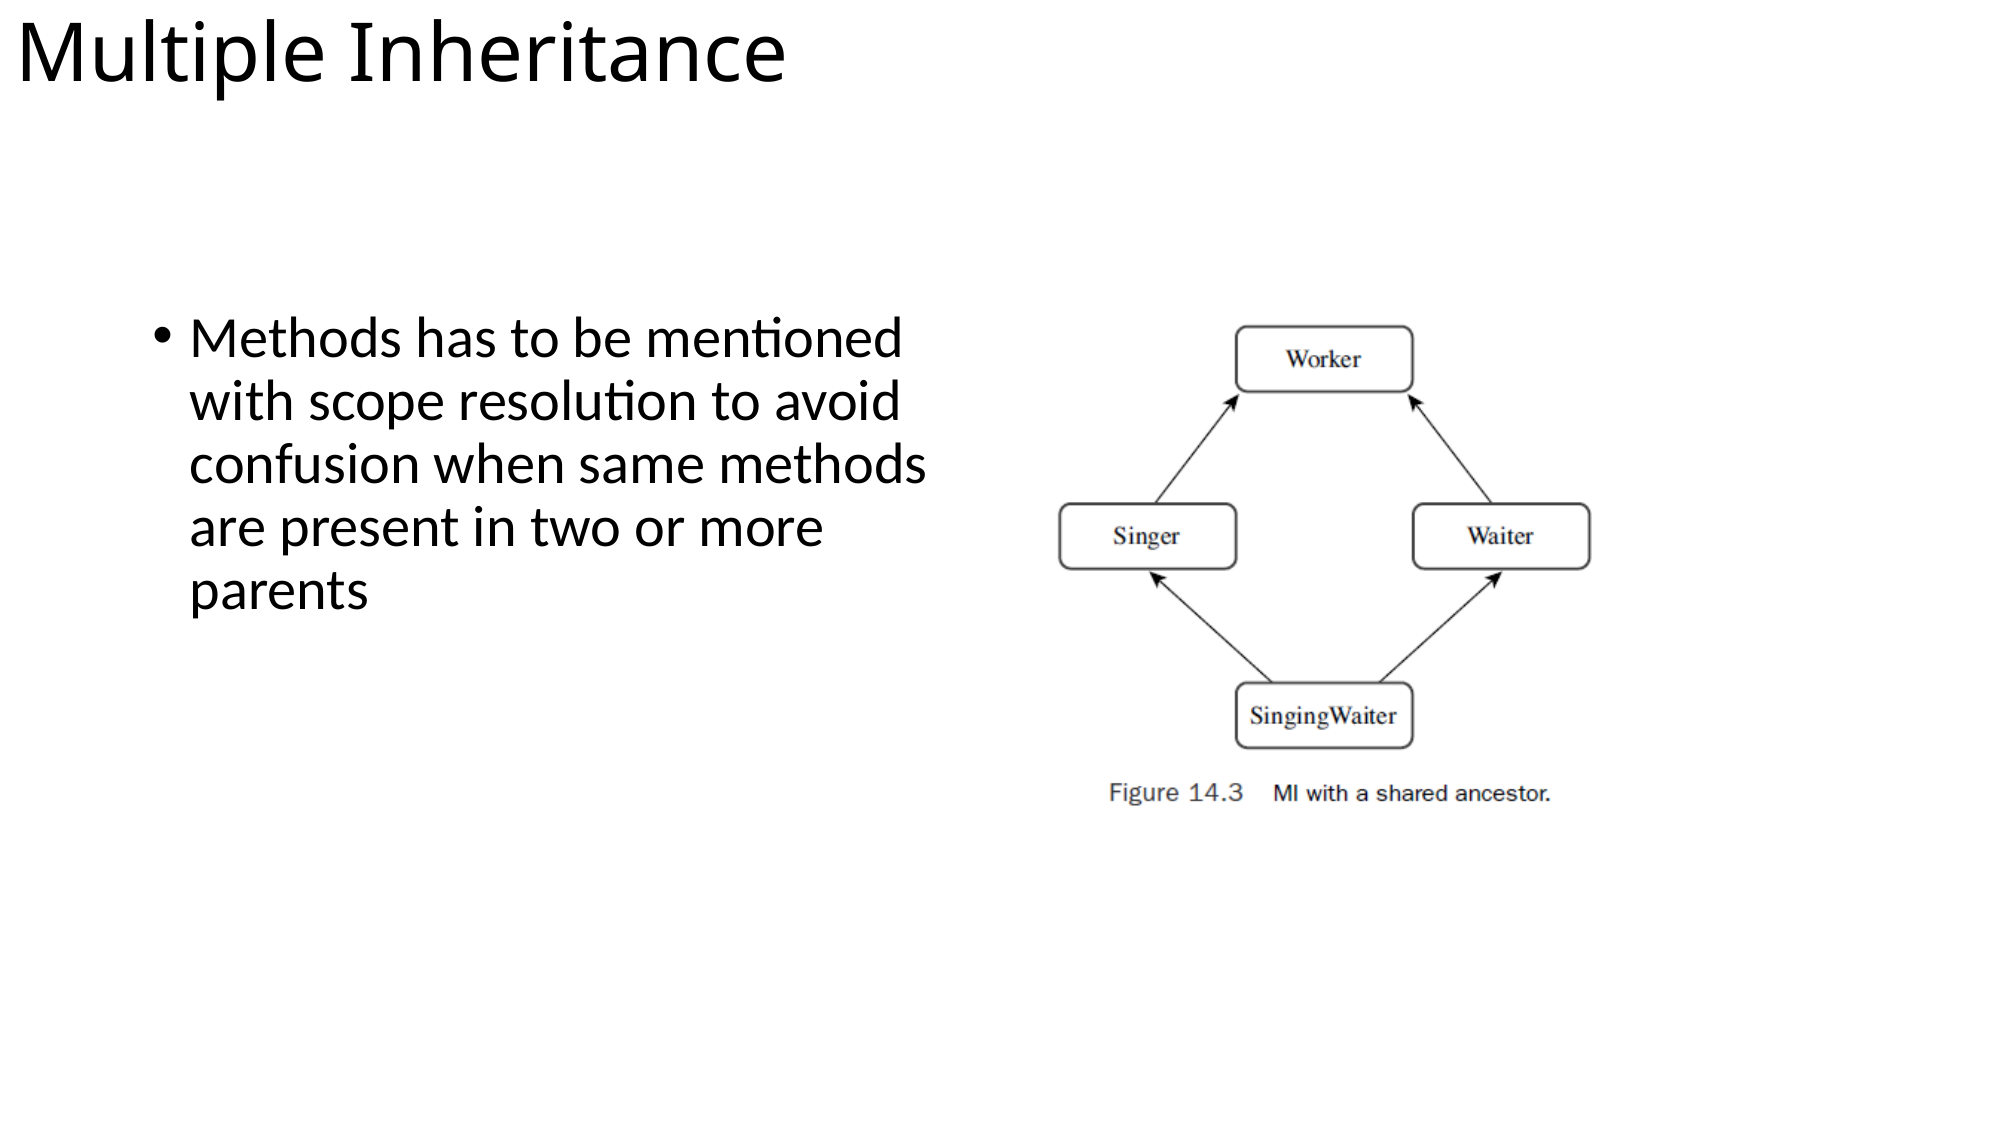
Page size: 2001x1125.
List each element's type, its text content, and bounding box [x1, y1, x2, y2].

title Multiple Inheritance [0, 3, 1725, 107]
list Methods has to be mentioned with scope resolution to avoid confusion when same methods are present in two or more parents [137, 299, 970, 1014]
picture [1030, 299, 1641, 828]
